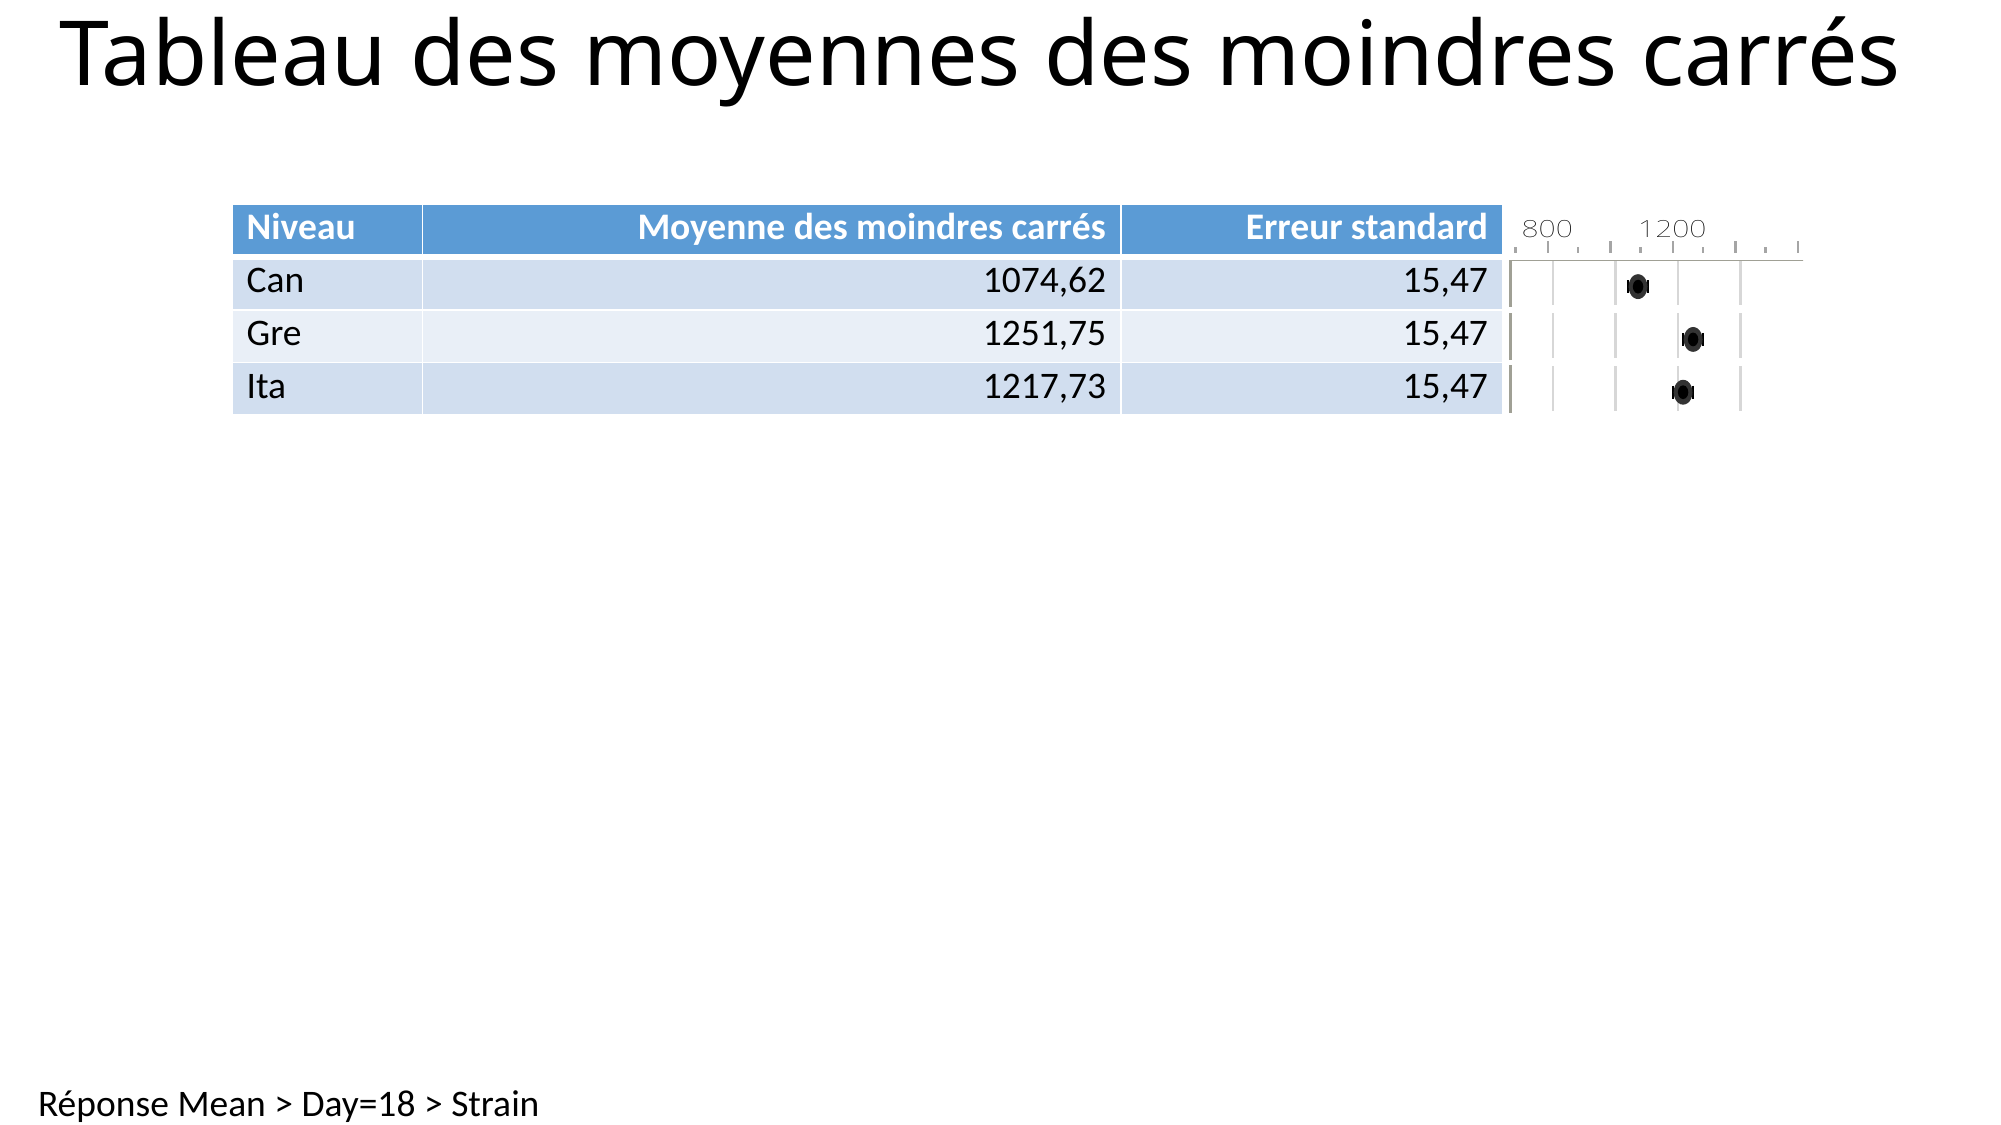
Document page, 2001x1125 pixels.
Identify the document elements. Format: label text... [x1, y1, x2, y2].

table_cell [233, 363, 422, 414]
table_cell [1122, 311, 1502, 362]
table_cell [233, 260, 422, 309]
table_header Niveau [233, 205, 422, 254]
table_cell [423, 363, 1120, 414]
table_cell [423, 260, 1120, 309]
table_header Moyenne des moindres carrés [423, 205, 1120, 254]
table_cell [233, 311, 422, 362]
text_box Réponse Mean > Day=18 > Strain [38, 1079, 541, 1125]
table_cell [1504, 260, 1805, 309]
table_header Erreur standard [1122, 205, 1502, 254]
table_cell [423, 311, 1120, 362]
table_header [1504, 205, 1805, 254]
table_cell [1504, 363, 1805, 414]
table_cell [1122, 363, 1502, 414]
title Tableau des moyennes des moindres carrés [0, 0, 1963, 113]
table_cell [1504, 311, 1805, 362]
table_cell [1122, 260, 1502, 309]
